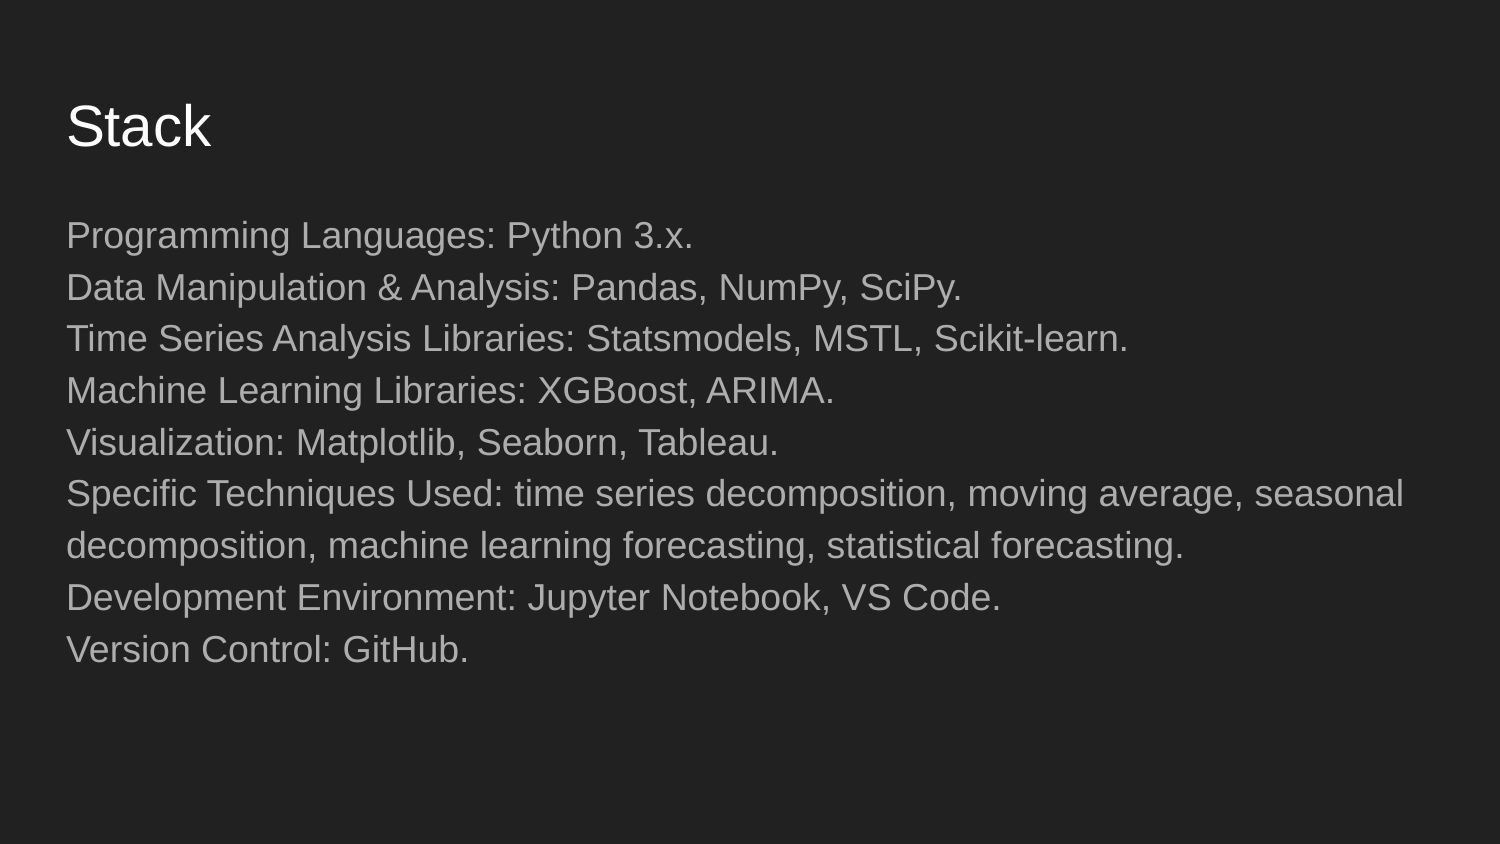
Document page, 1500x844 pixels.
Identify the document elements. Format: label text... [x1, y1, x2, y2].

title Stack [51, 72, 1449, 167]
list Programming Languages: Python 3.x. Data Manipulation & Analysis: Pandas, NumPy, SciPy. Time Series Analysis Libraries: Statsmodels, MSTL, Scikit-learn. Machine Learning Libraries: XGBoost, ARIMA. Visualization: Matplotlib, Seaborn, Tableau. Specific Techniques Used: time series decomposition, moving average, seasonal decomposition, machine learning forecasting, statistical forecasting. Development Environment: Jupyter Notebook, VS Code. Version Control: GitHub. [51, 189, 1449, 750]
